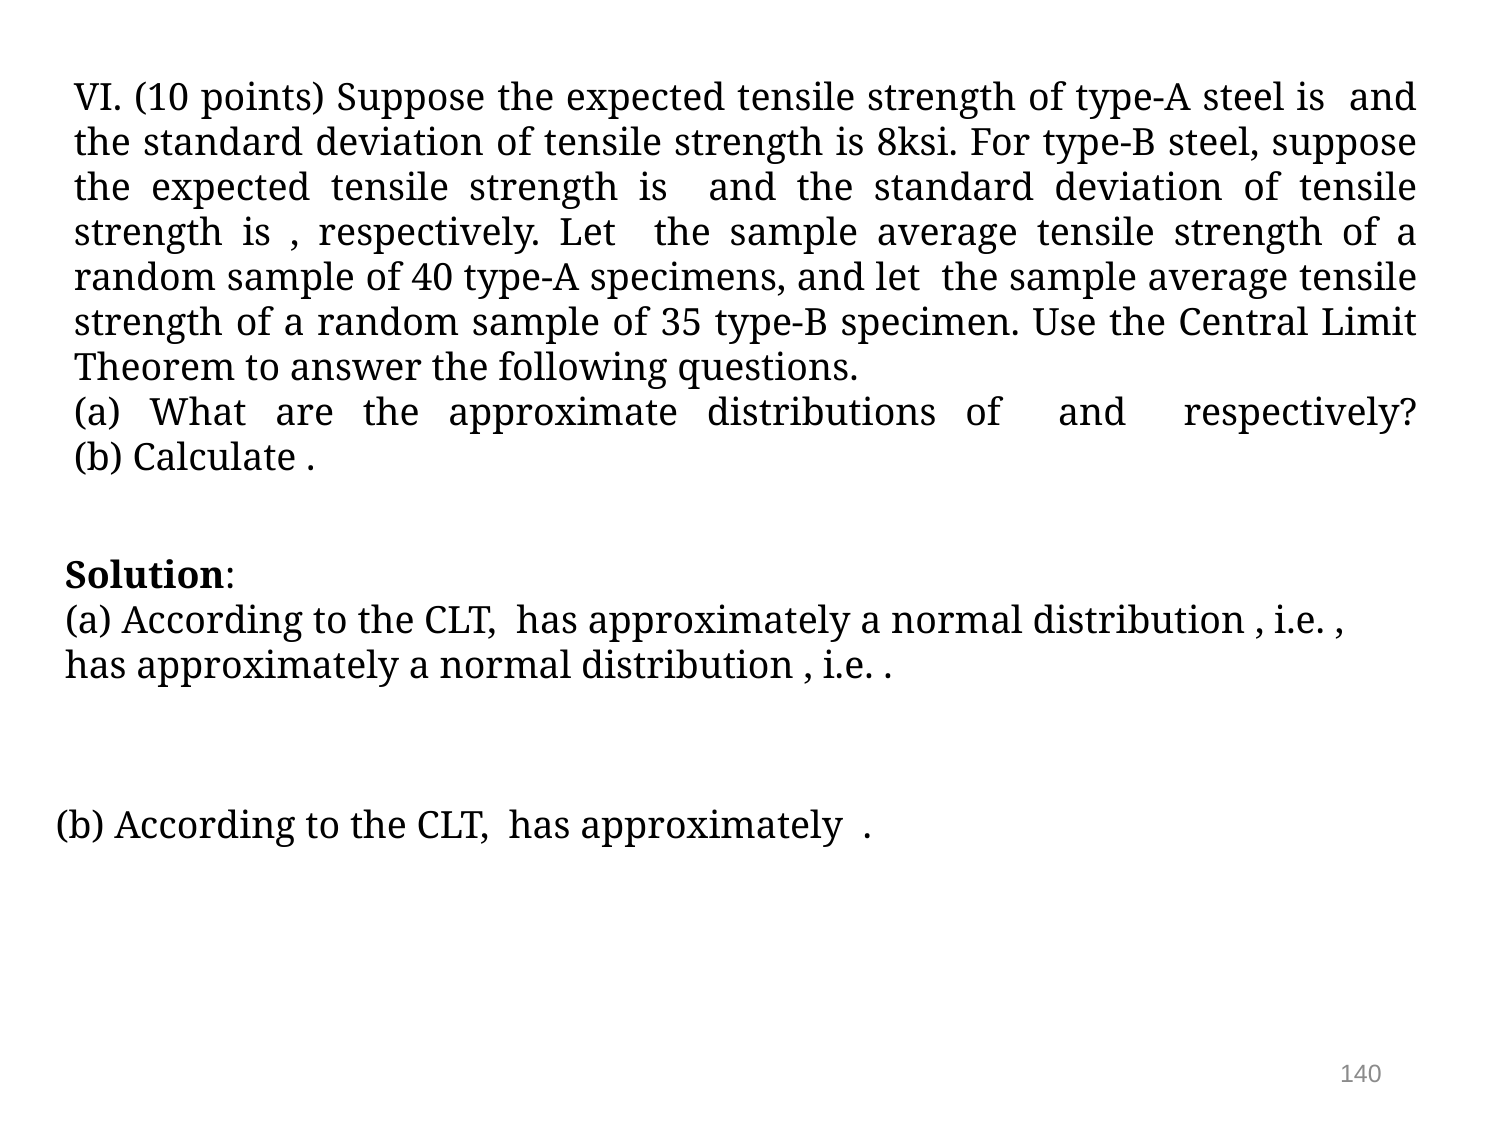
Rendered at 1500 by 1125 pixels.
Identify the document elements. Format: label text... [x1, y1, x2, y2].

slide_number 140 [1059, 1042, 1397, 1103]
